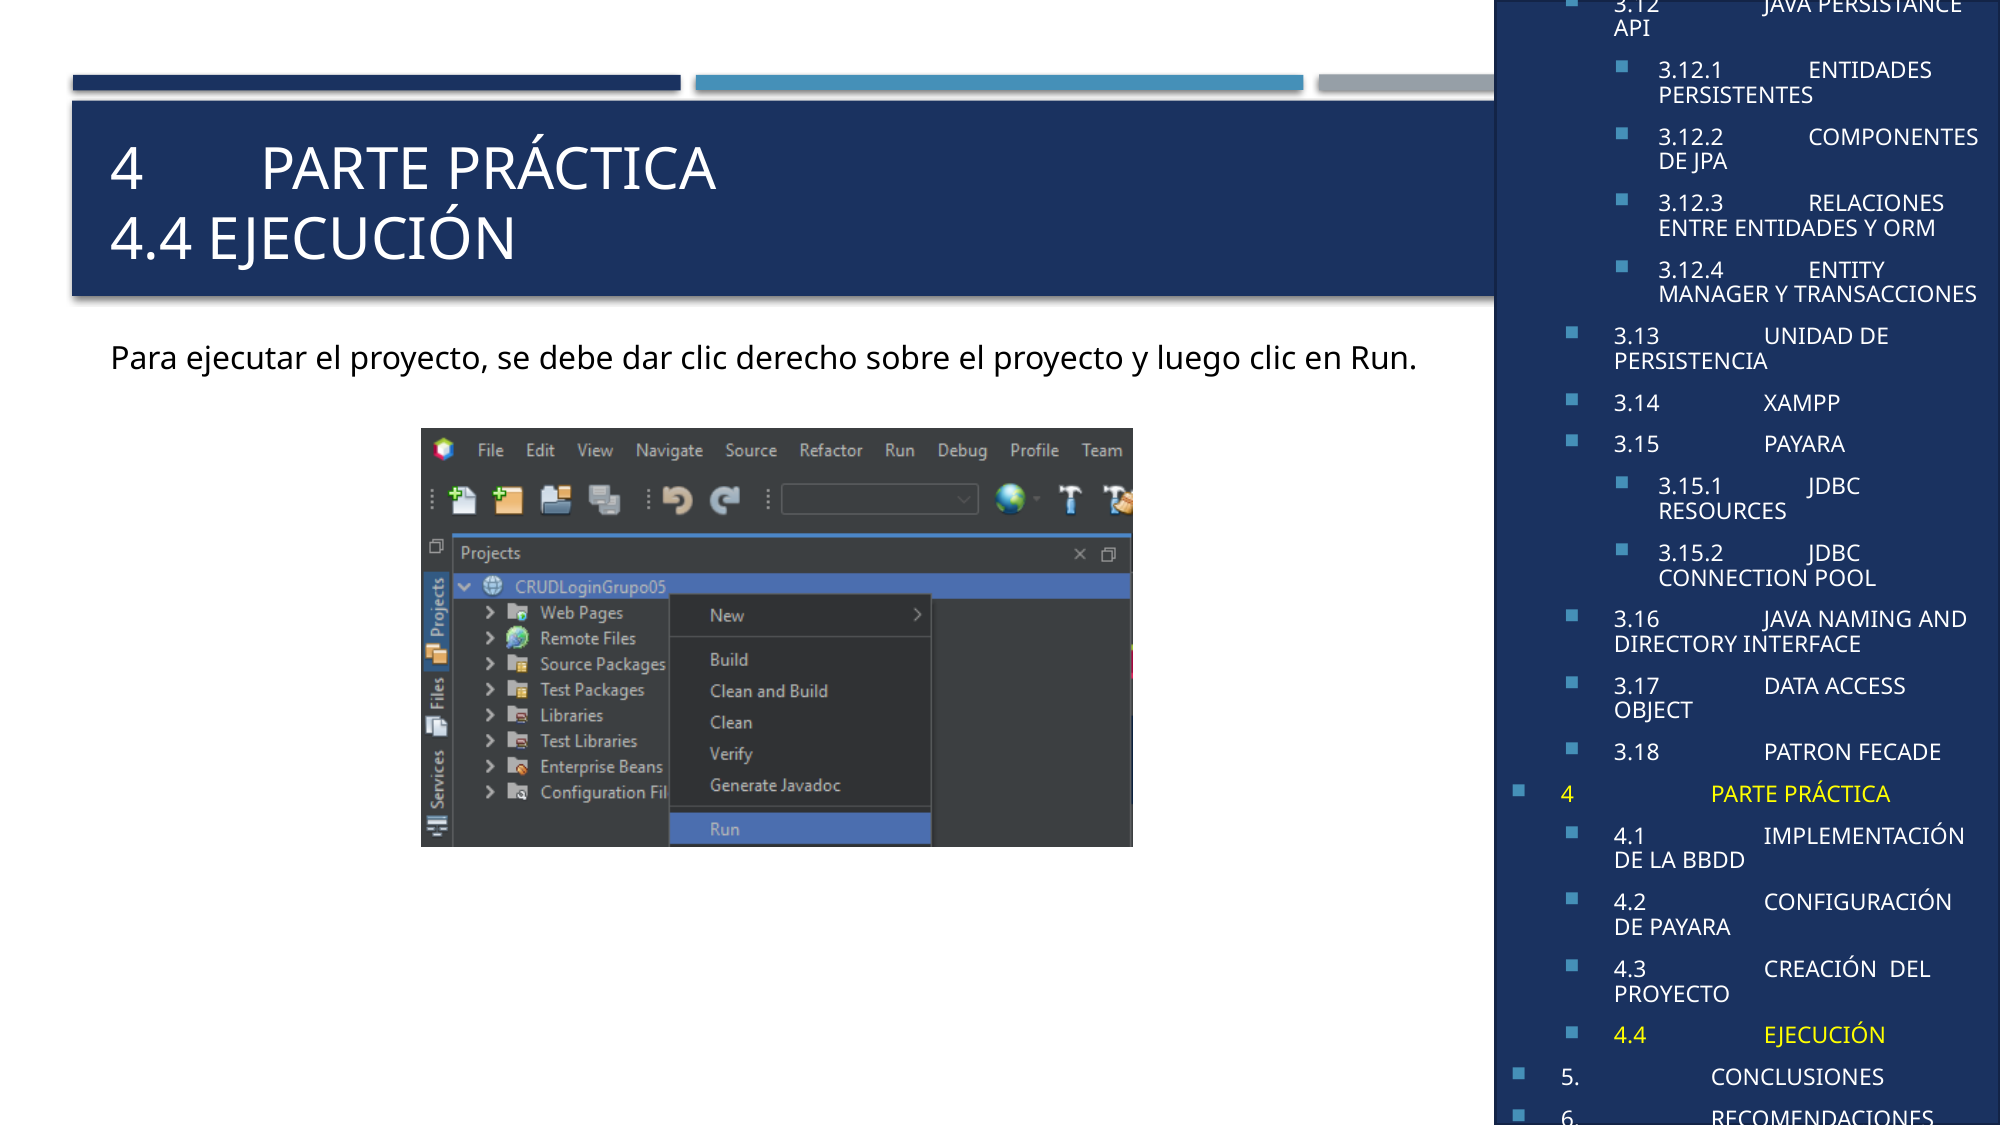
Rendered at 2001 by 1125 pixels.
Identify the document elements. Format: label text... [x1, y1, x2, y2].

title 4 Parte práctica 4.4 EJECUCIÓN [95, 112, 1494, 279]
picture [421, 428, 1133, 848]
list Para ejecutar el proyecto, se debe dar clic derecho sobre el proyecto y luego clic en Run. [95, 303, 1459, 405]
text_box 3.12 JAVA PERSISTANCE API 3.12.1 ENTIDADES PERSISTENTES 3.12.2 COMPONENTES DE JPA 3.12.3 RELACIONES ENTRE ENTIDADES Y ORM 3.12.4 ENTITY MANAGER Y TRANSACCIONES 3.13 UNIDAD DE PERSISTENCIA 3.14 XAMPP 3.15 PAYARA 3.15.1 JDBC RESOURCES 3.15.2 JDBC CONNECTION POOL 3.16 JAVA NAMING AND DIRECTORY INTERFACE 3.17 DATA ACCESS OBJECT 3.18 PATRON FECADE 4 PARTE PRÁCTICA 4.1 IMPLEMENTACIÓN DE LA BBDD 4.2 CONFIGURACIÓN DE PAYARA 4.3 CREACIÓN DEL PROYECTO 4.4 EJECUCIÓN 5. CONCLUSIONES 6. RECOMENDACIONES [1494, 0, 2000, 1125]
